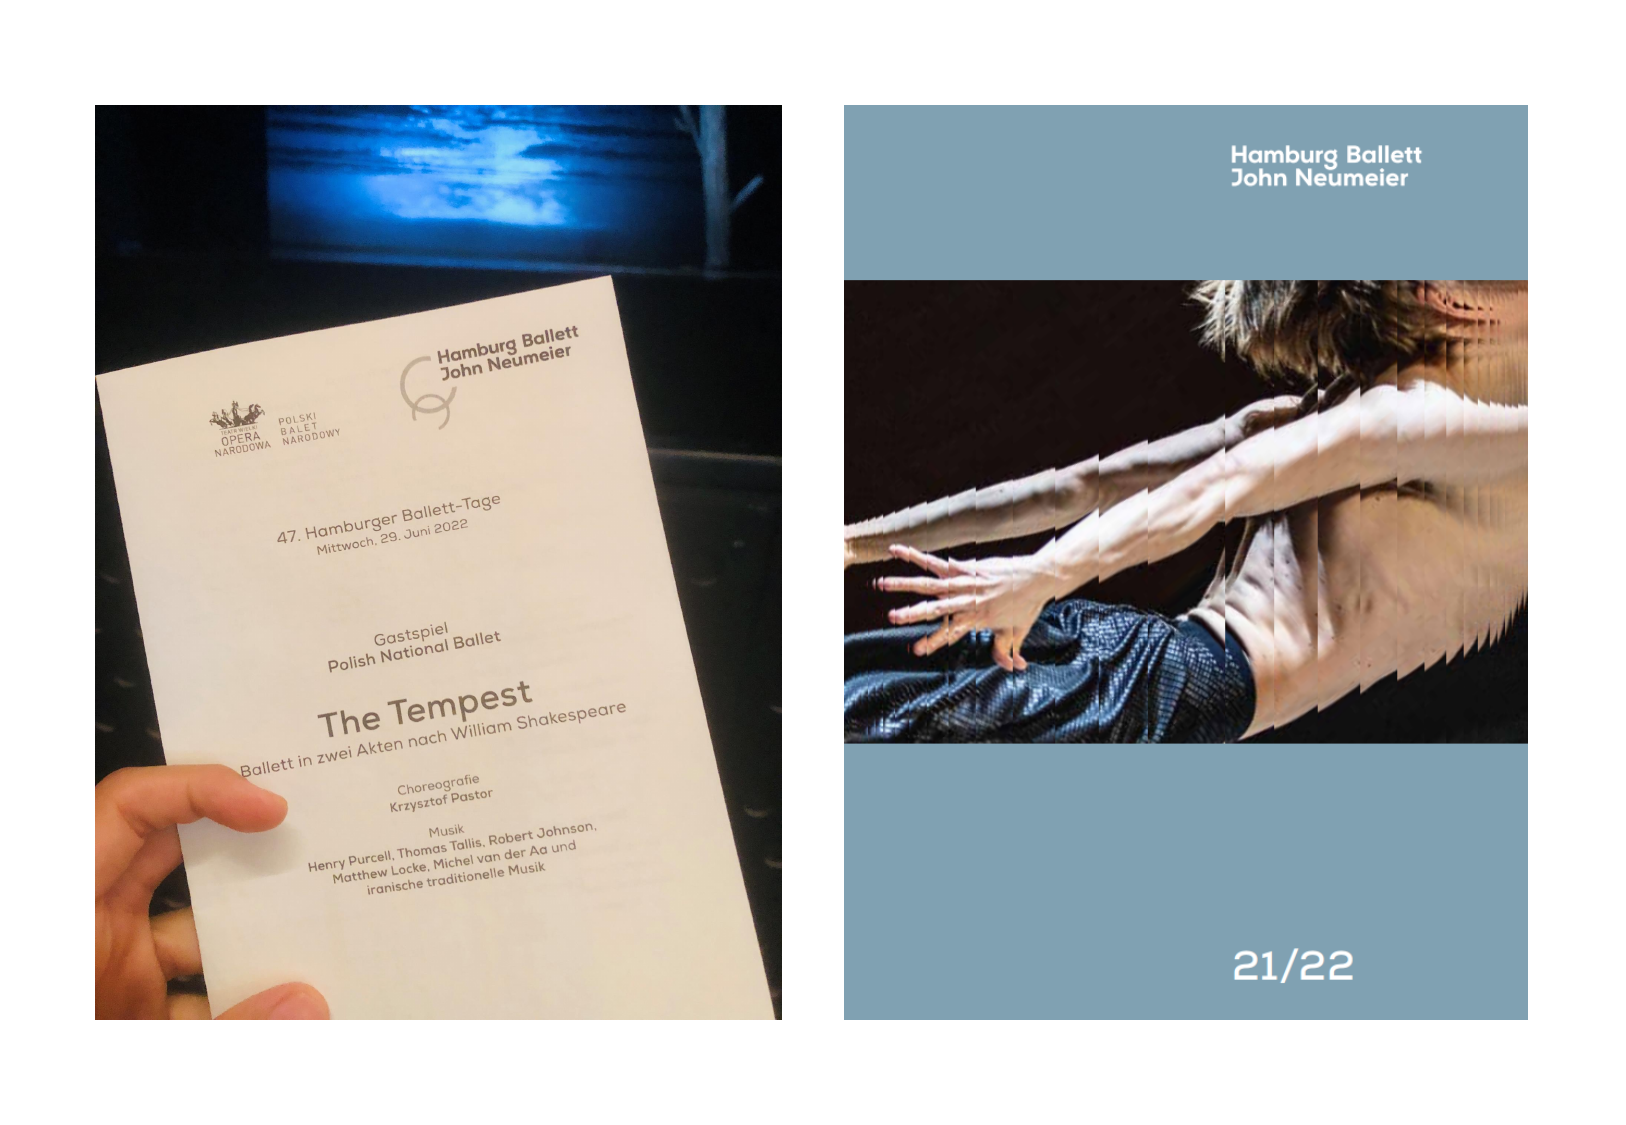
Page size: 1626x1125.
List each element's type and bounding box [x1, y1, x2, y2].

picture [844, 105, 1528, 1020]
picture [95, 105, 782, 1020]
